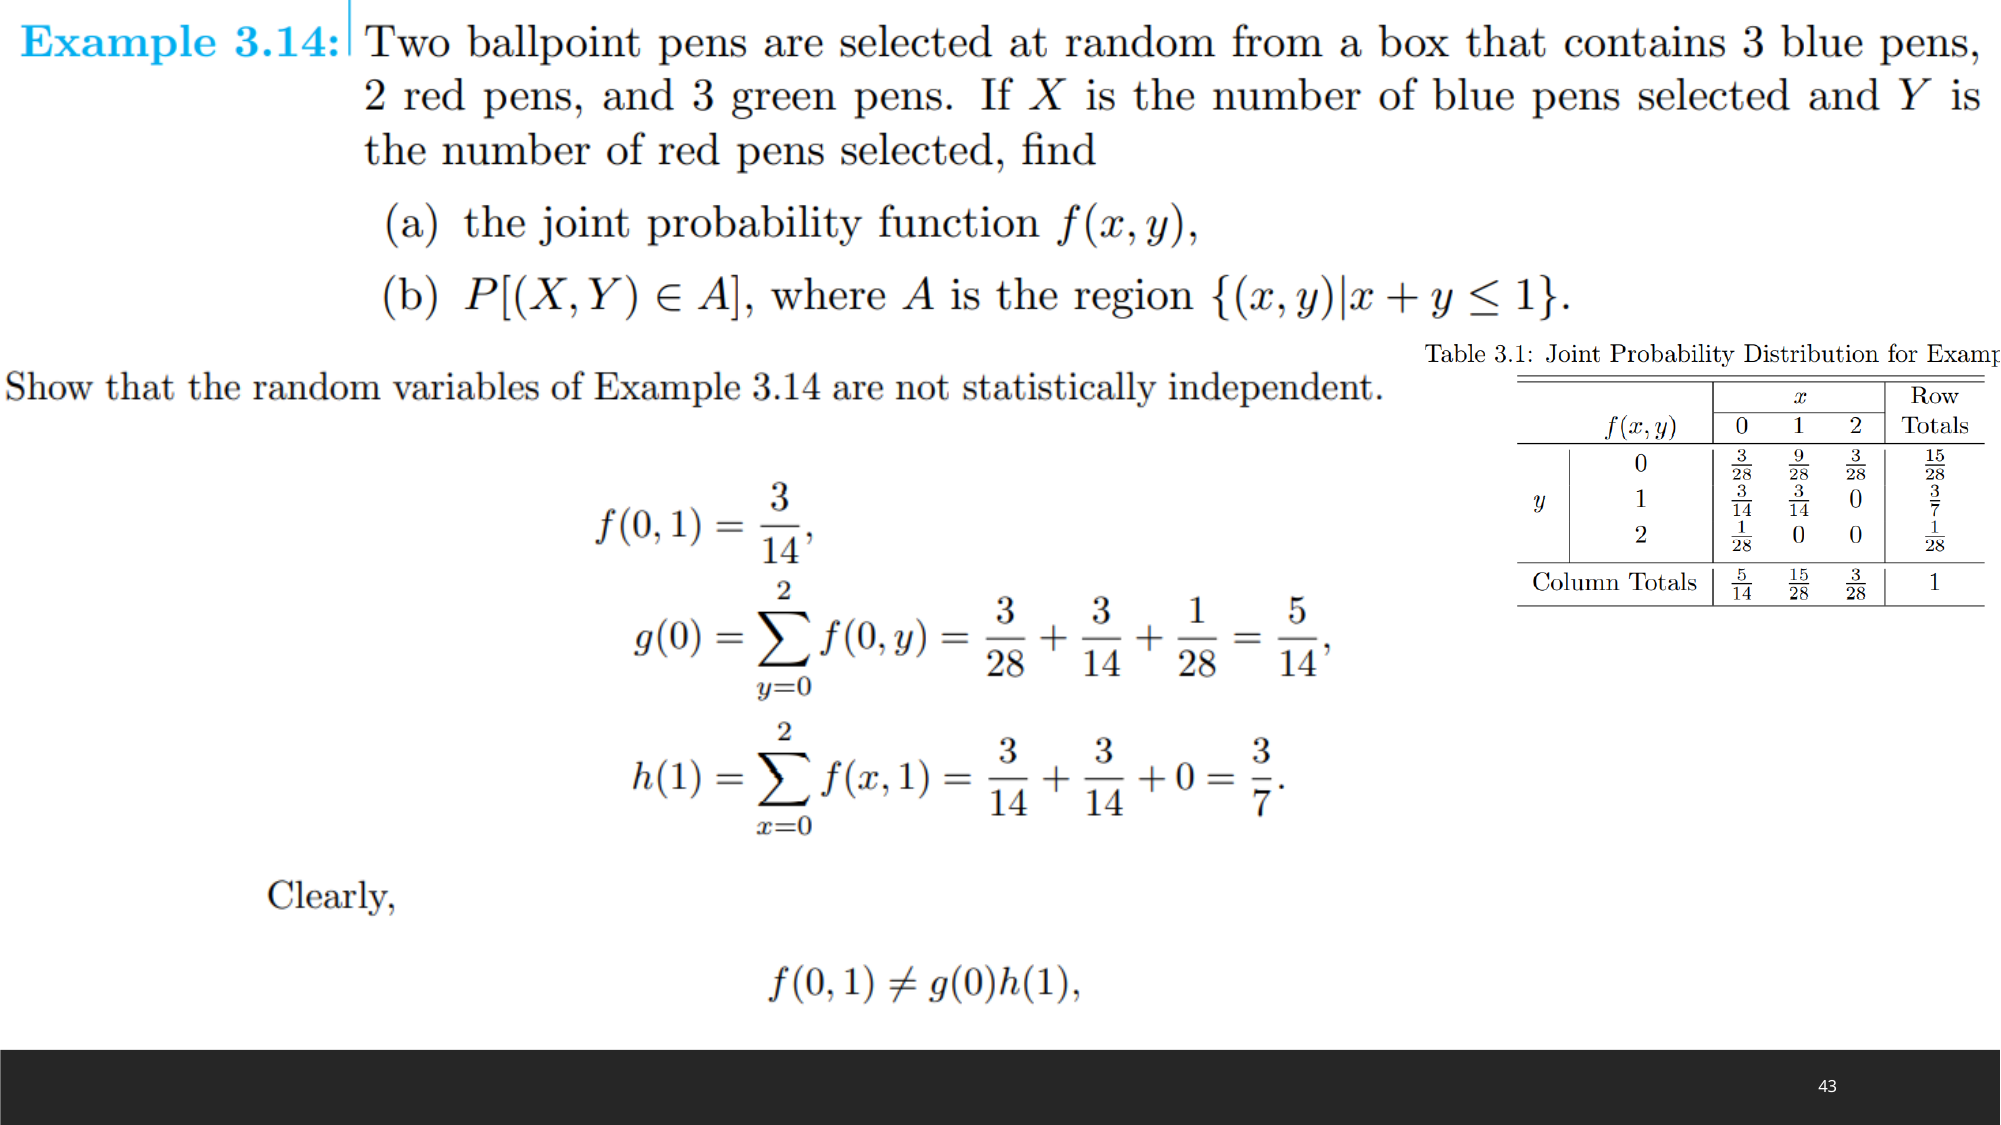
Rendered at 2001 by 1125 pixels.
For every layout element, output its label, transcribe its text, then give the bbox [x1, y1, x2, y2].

slide_number ‹#› [1803, 1057, 1932, 1118]
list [0, 351, 1396, 414]
picture [0, 0, 2000, 1032]
